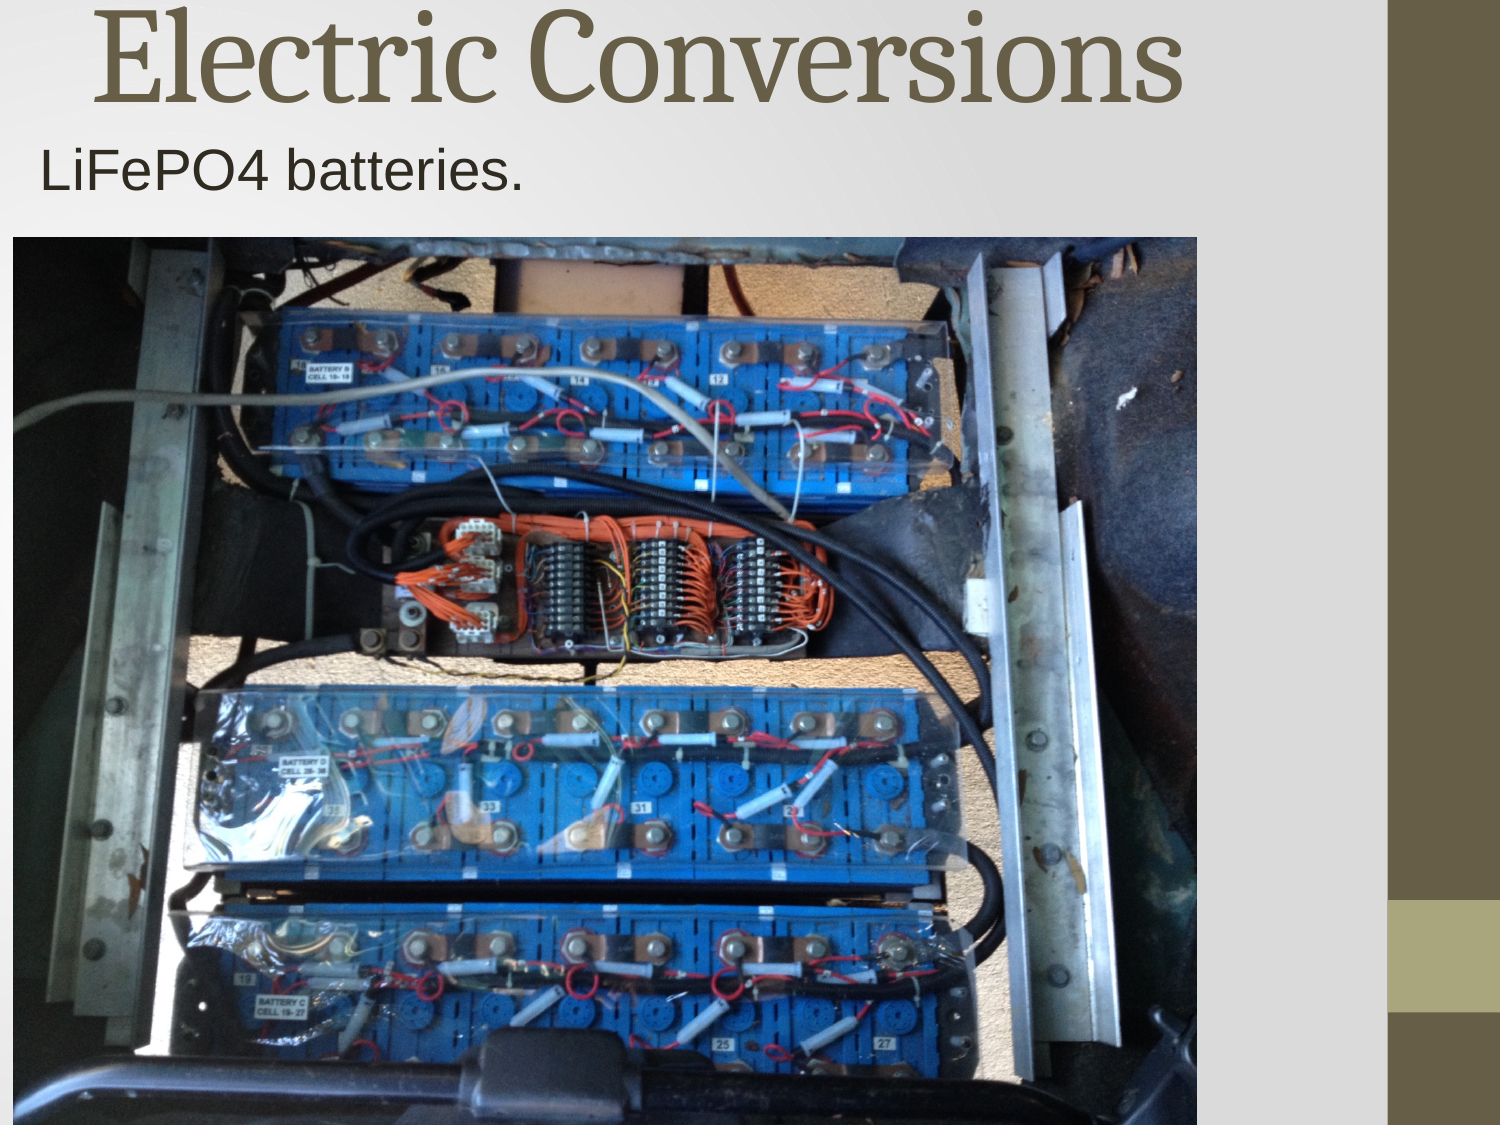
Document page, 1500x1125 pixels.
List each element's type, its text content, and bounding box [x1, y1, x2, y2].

title Electric Conversions [75, 0, 1313, 125]
text_box LiFePO4 batteries. [24, 125, 1325, 210]
picture [12, 236, 1198, 1125]
